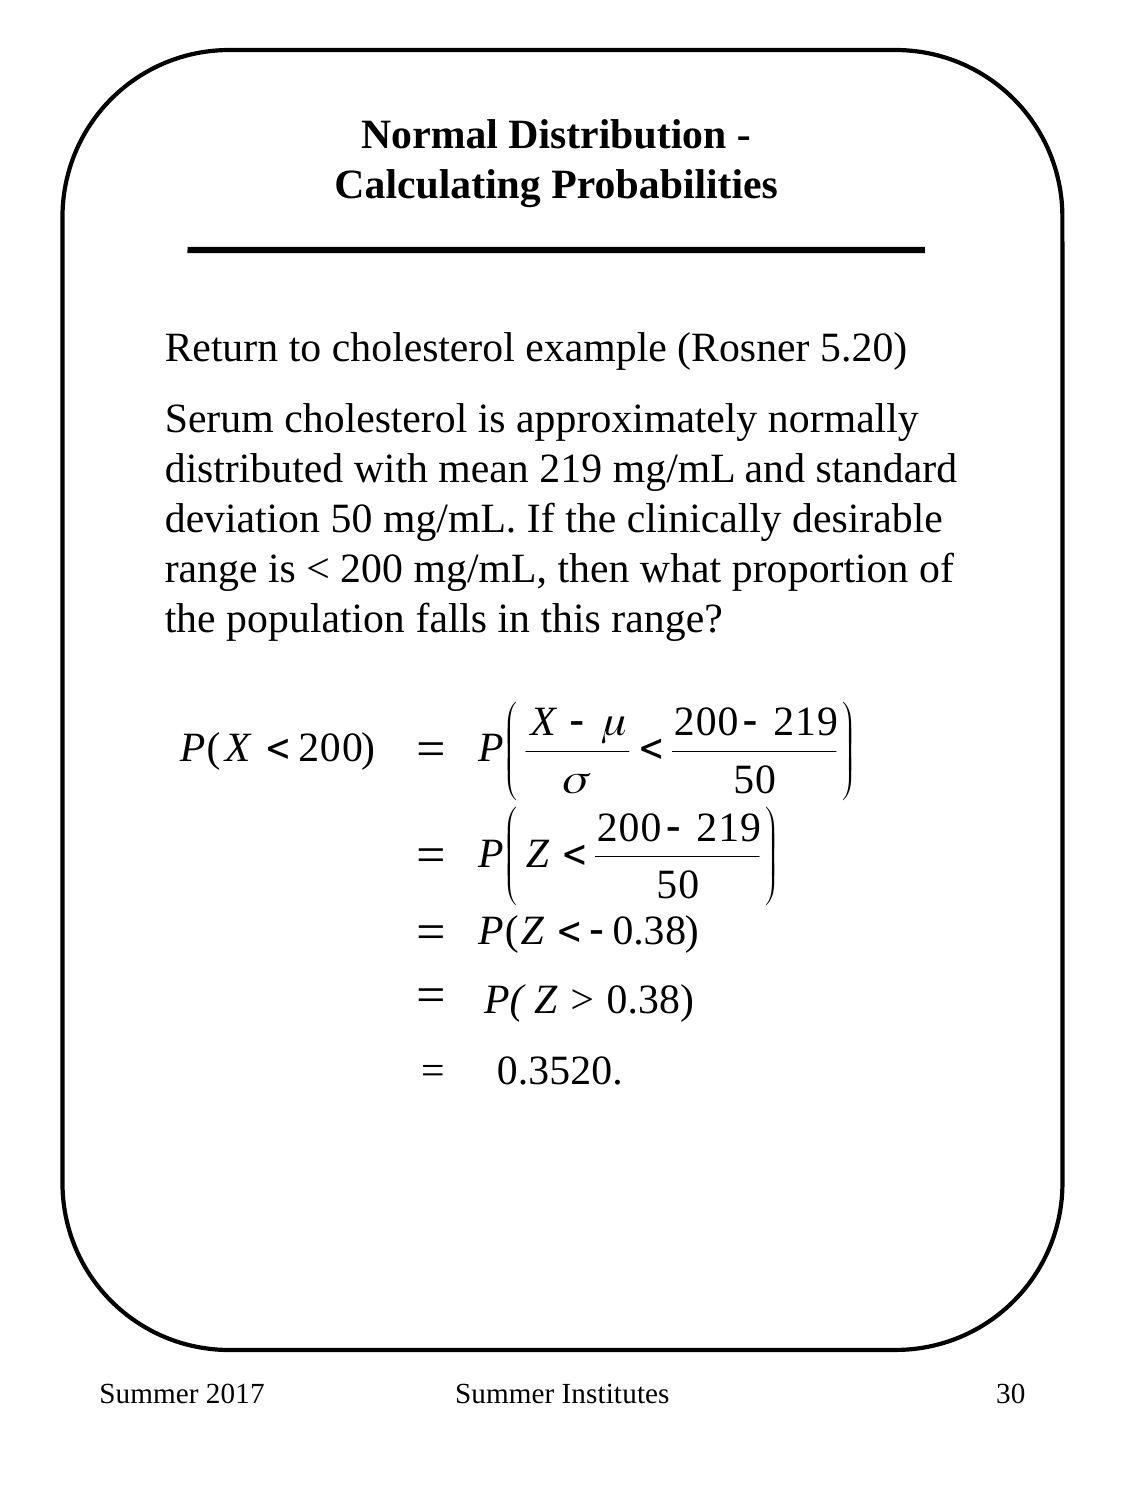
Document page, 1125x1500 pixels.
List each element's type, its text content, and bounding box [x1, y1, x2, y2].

text_box P( Z > 0.38) = 0.3520. [395, 964, 1053, 1101]
footer Summer Institutes [384, 1366, 741, 1467]
slide_number Summer 2017 [84, 1366, 319, 1467]
text_box Return to cholesterol example (Rosner 5.20) Serum cholesterol is approximately normally distributed with mean 219 mg/mL and standard deviation 50 mg/mL. If the clinically desirable range is < 200 mg/mL, then what proportion of the population falls in this range? [149, 312, 988, 649]
text_box Normal Distribution - Calculating Probabilities [249, 99, 863, 215]
slide_number 92 [806, 1366, 1041, 1467]
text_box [174, 696, 861, 1023]
